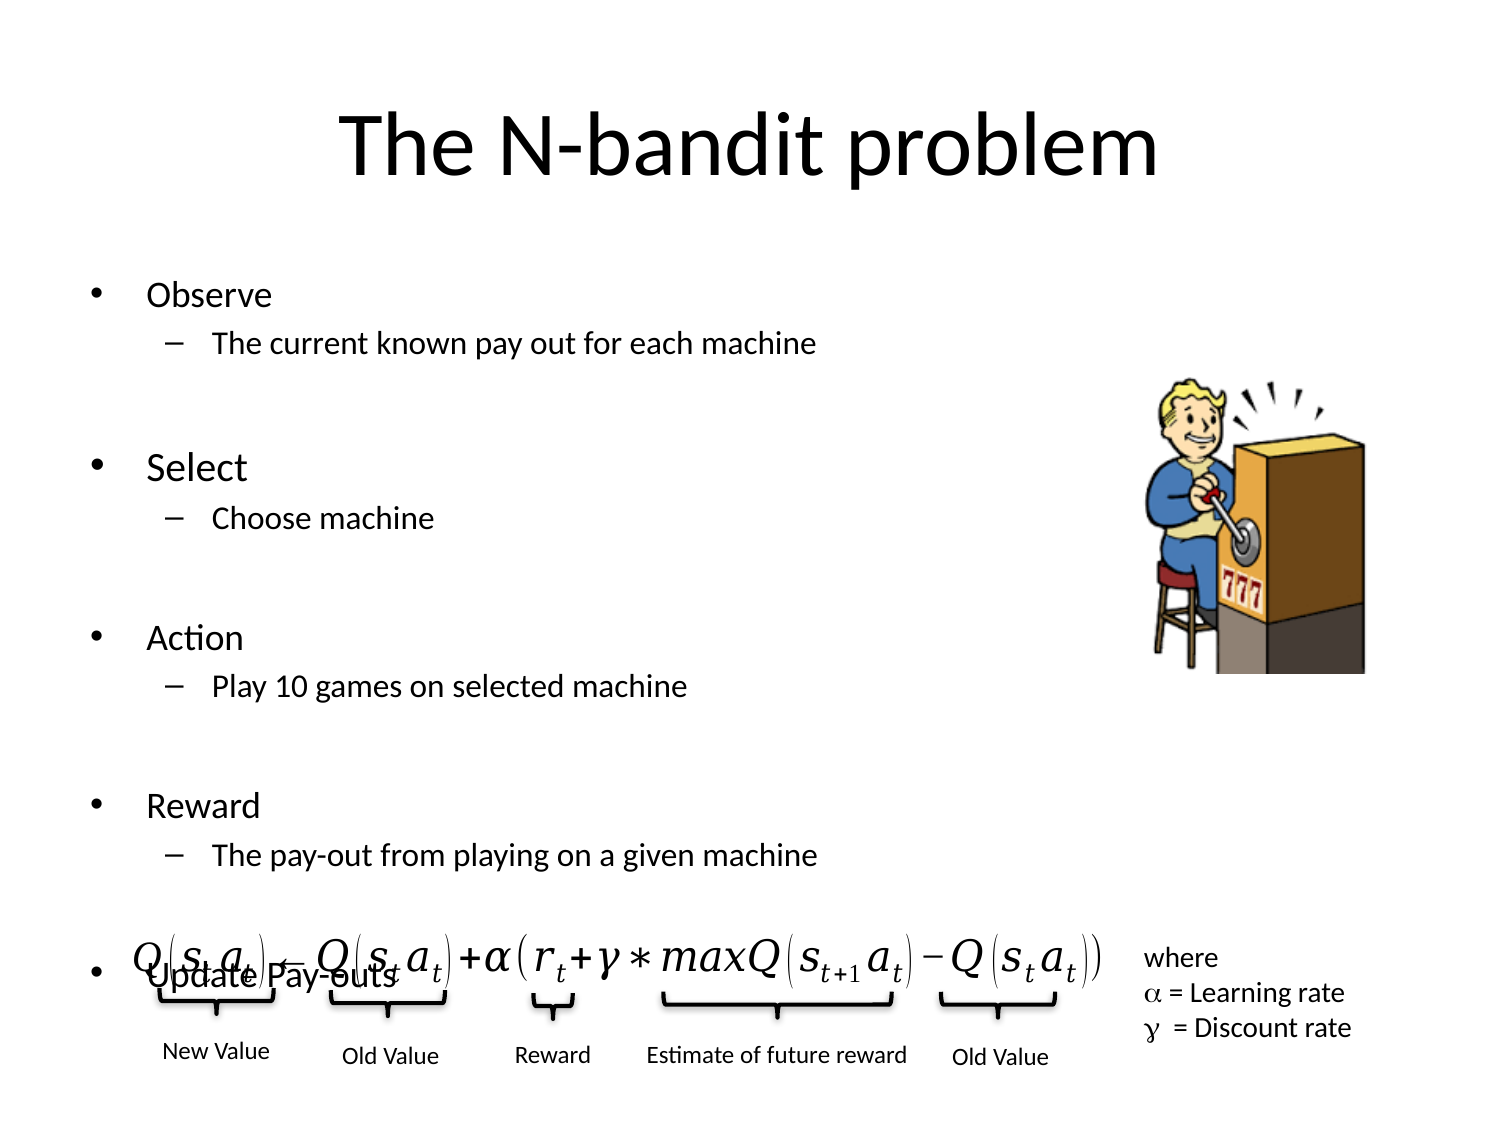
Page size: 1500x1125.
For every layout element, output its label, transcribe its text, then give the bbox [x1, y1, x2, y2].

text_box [131, 930, 1367, 1079]
picture [1096, 373, 1398, 674]
title The N-bandit problem [75, 45, 1425, 233]
list Observe The current known pay out for each machine Select Choose machine Action Play 10 games on selected machine Reward The pay-out from playing on a given machine Update Pay-outs [75, 262, 1425, 1005]
